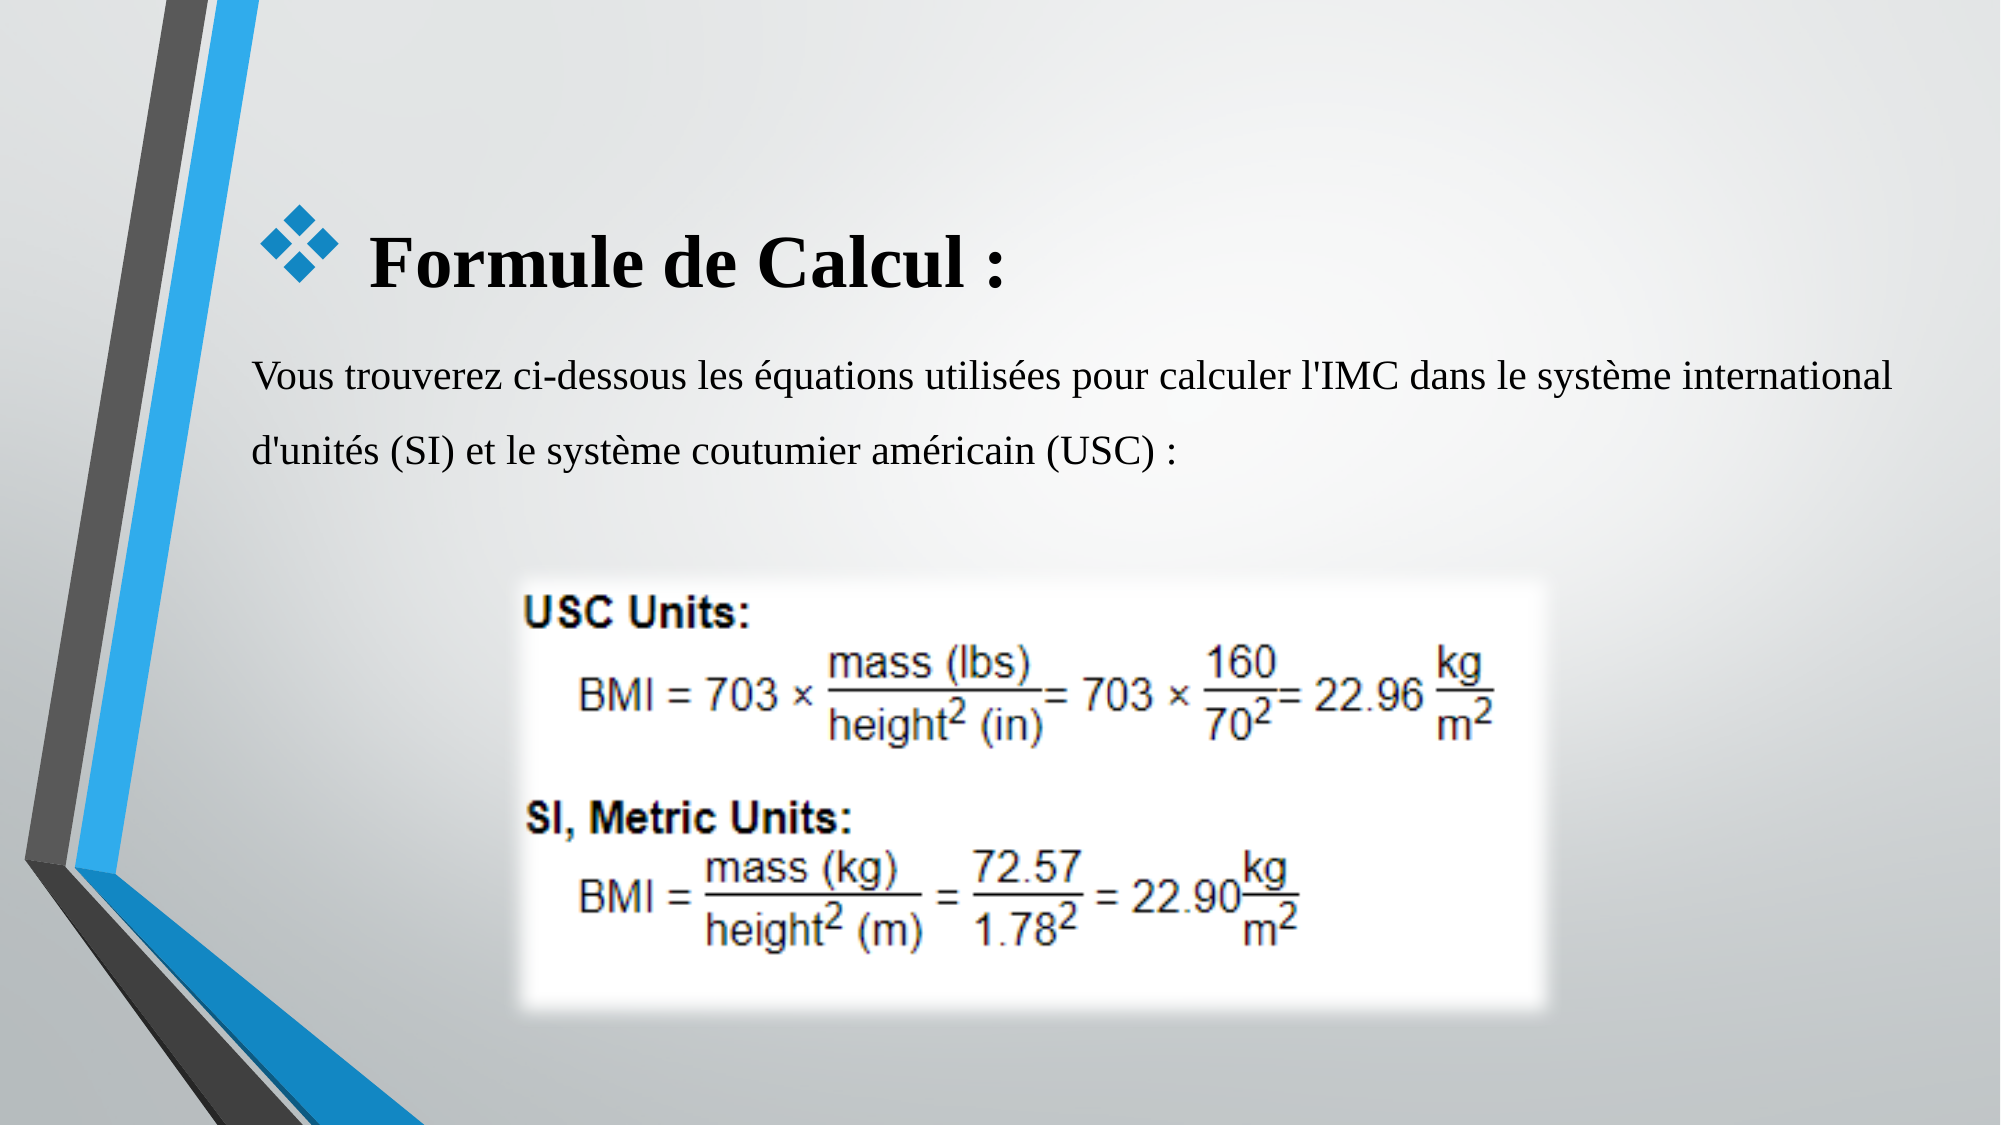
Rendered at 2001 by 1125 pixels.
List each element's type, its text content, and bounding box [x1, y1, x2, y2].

picture [501, 562, 1562, 1028]
list Formule de Calcul : Vous trouverez ci-dessous les équations utilisées pour calculer l'IMC dans le système international d'unités (SI) et le système coutumier américain (USC) : [236, 159, 1966, 563]
